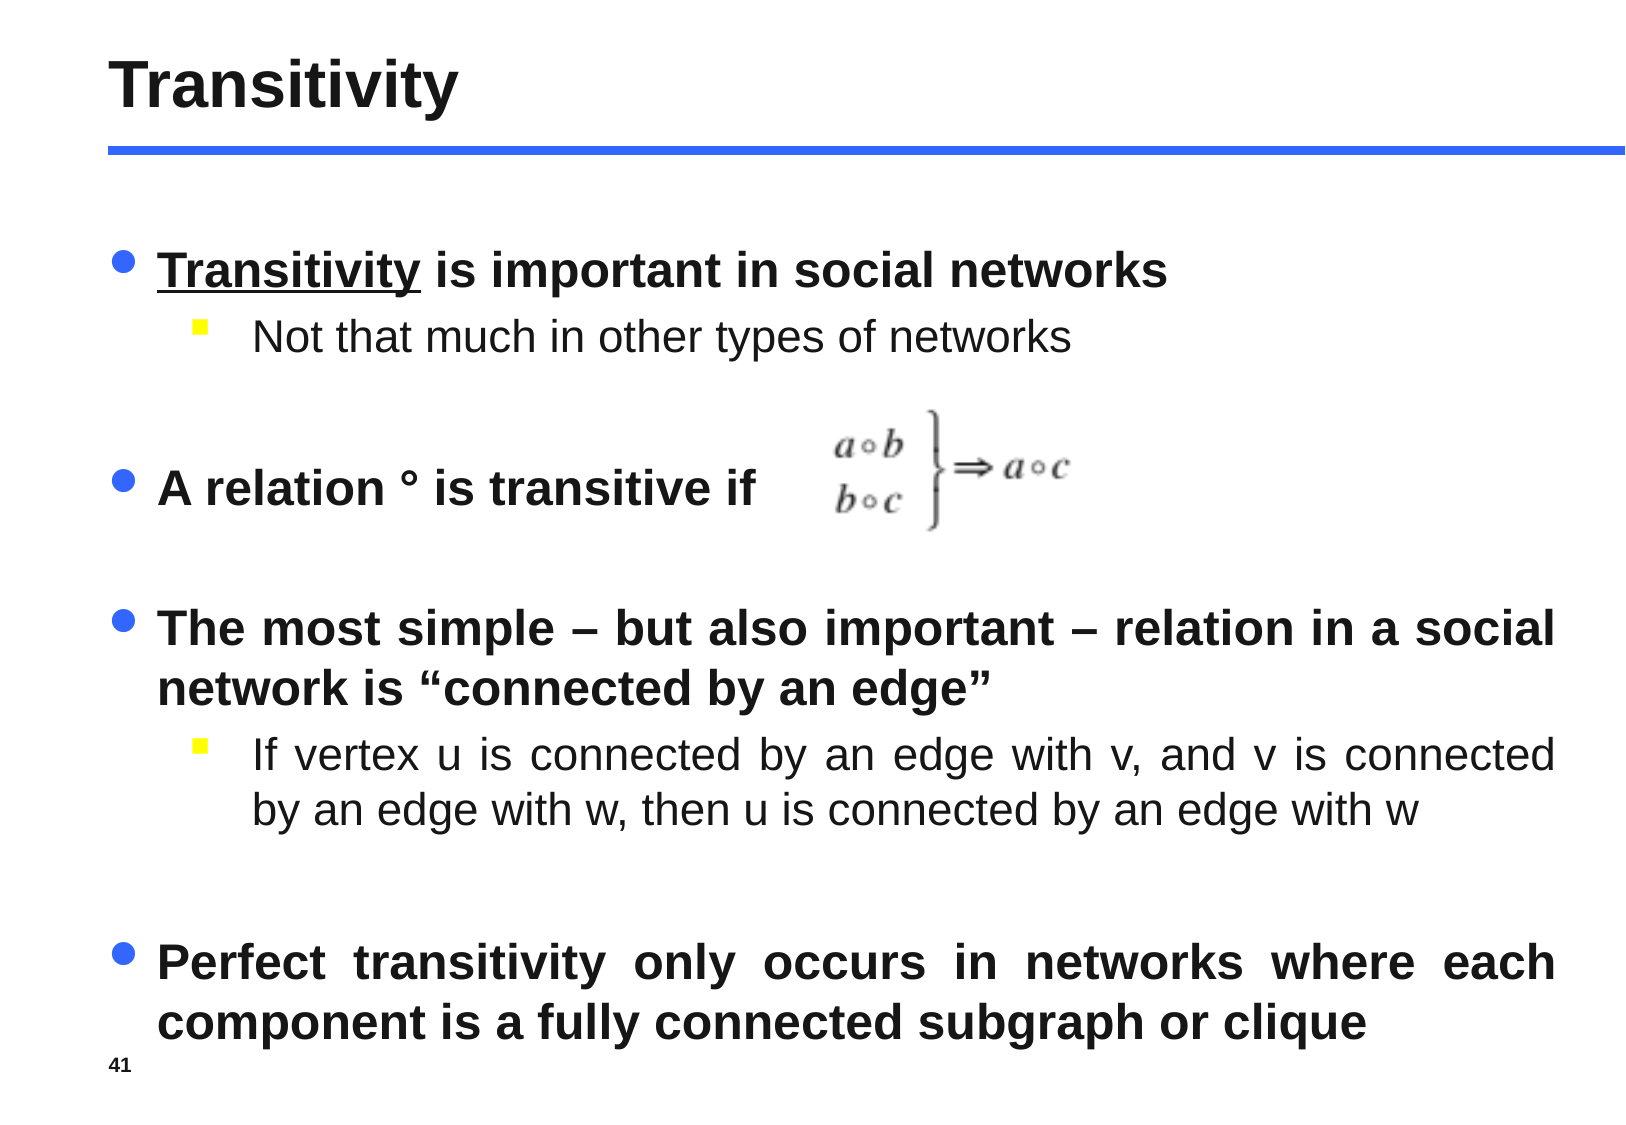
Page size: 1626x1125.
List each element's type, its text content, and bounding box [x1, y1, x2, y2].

title Transitivity [108, 30, 1558, 131]
slide_number 41 [108, 1051, 188, 1077]
list Transitivity is important in social networks Not that much in other types of networks A relation ° is transitive if The most simple – but also important – relation in a social network is “connected by an edge” If vertex u is connected by an edge with v, and v is connected by an edge with w, then u is connected by an edge with w Perfect transitivity only occurs in networks where each component is a fully connected subgraph or clique [108, 237, 1558, 975]
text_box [808, 403, 1075, 535]
